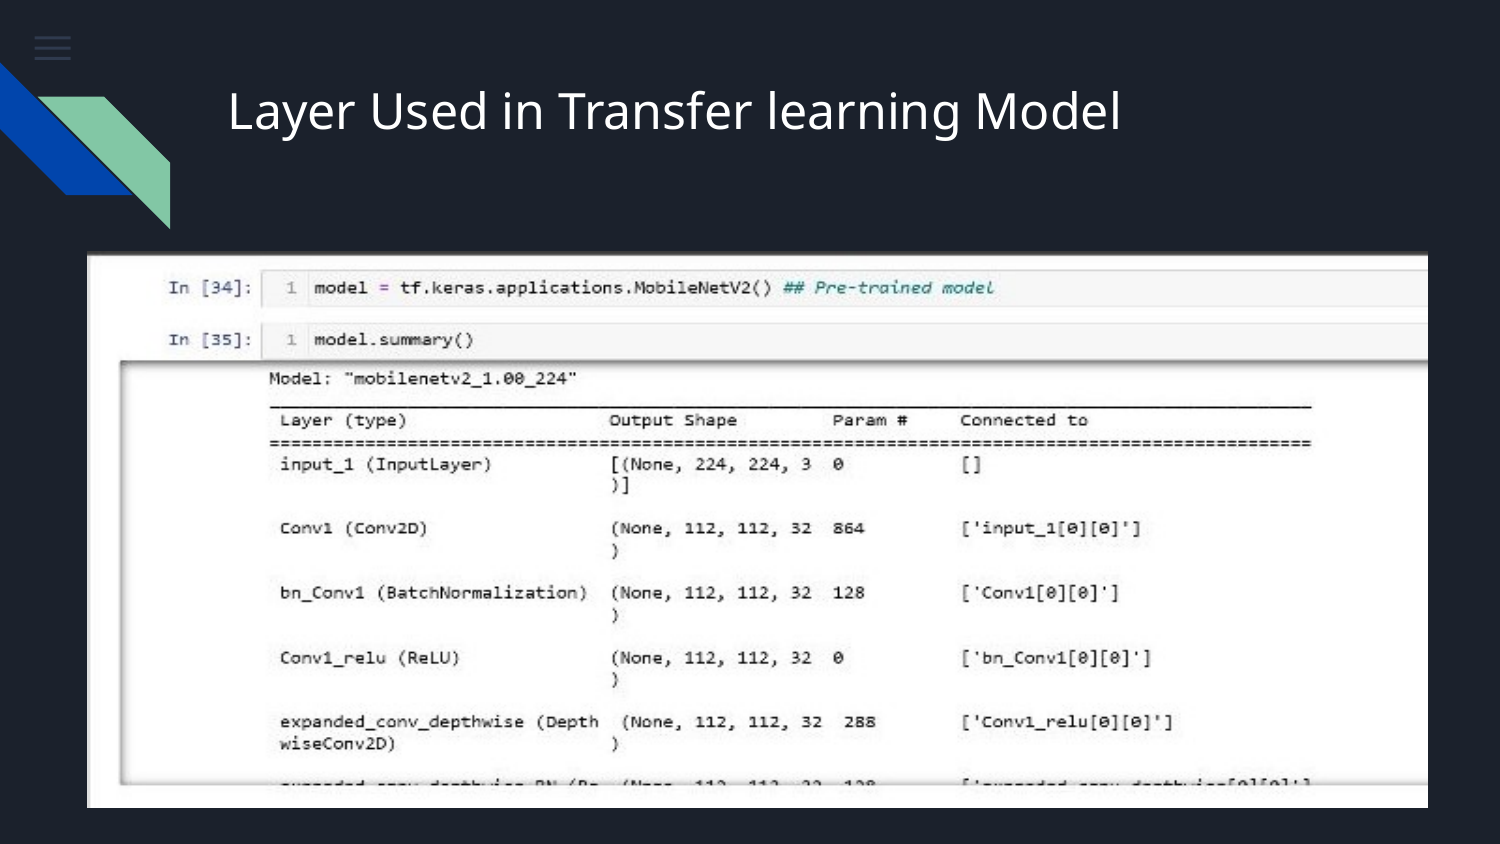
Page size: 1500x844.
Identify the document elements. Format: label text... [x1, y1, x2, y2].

picture [87, 251, 1428, 808]
title Layer Used in Transfer learning Model [212, 64, 1368, 215]
